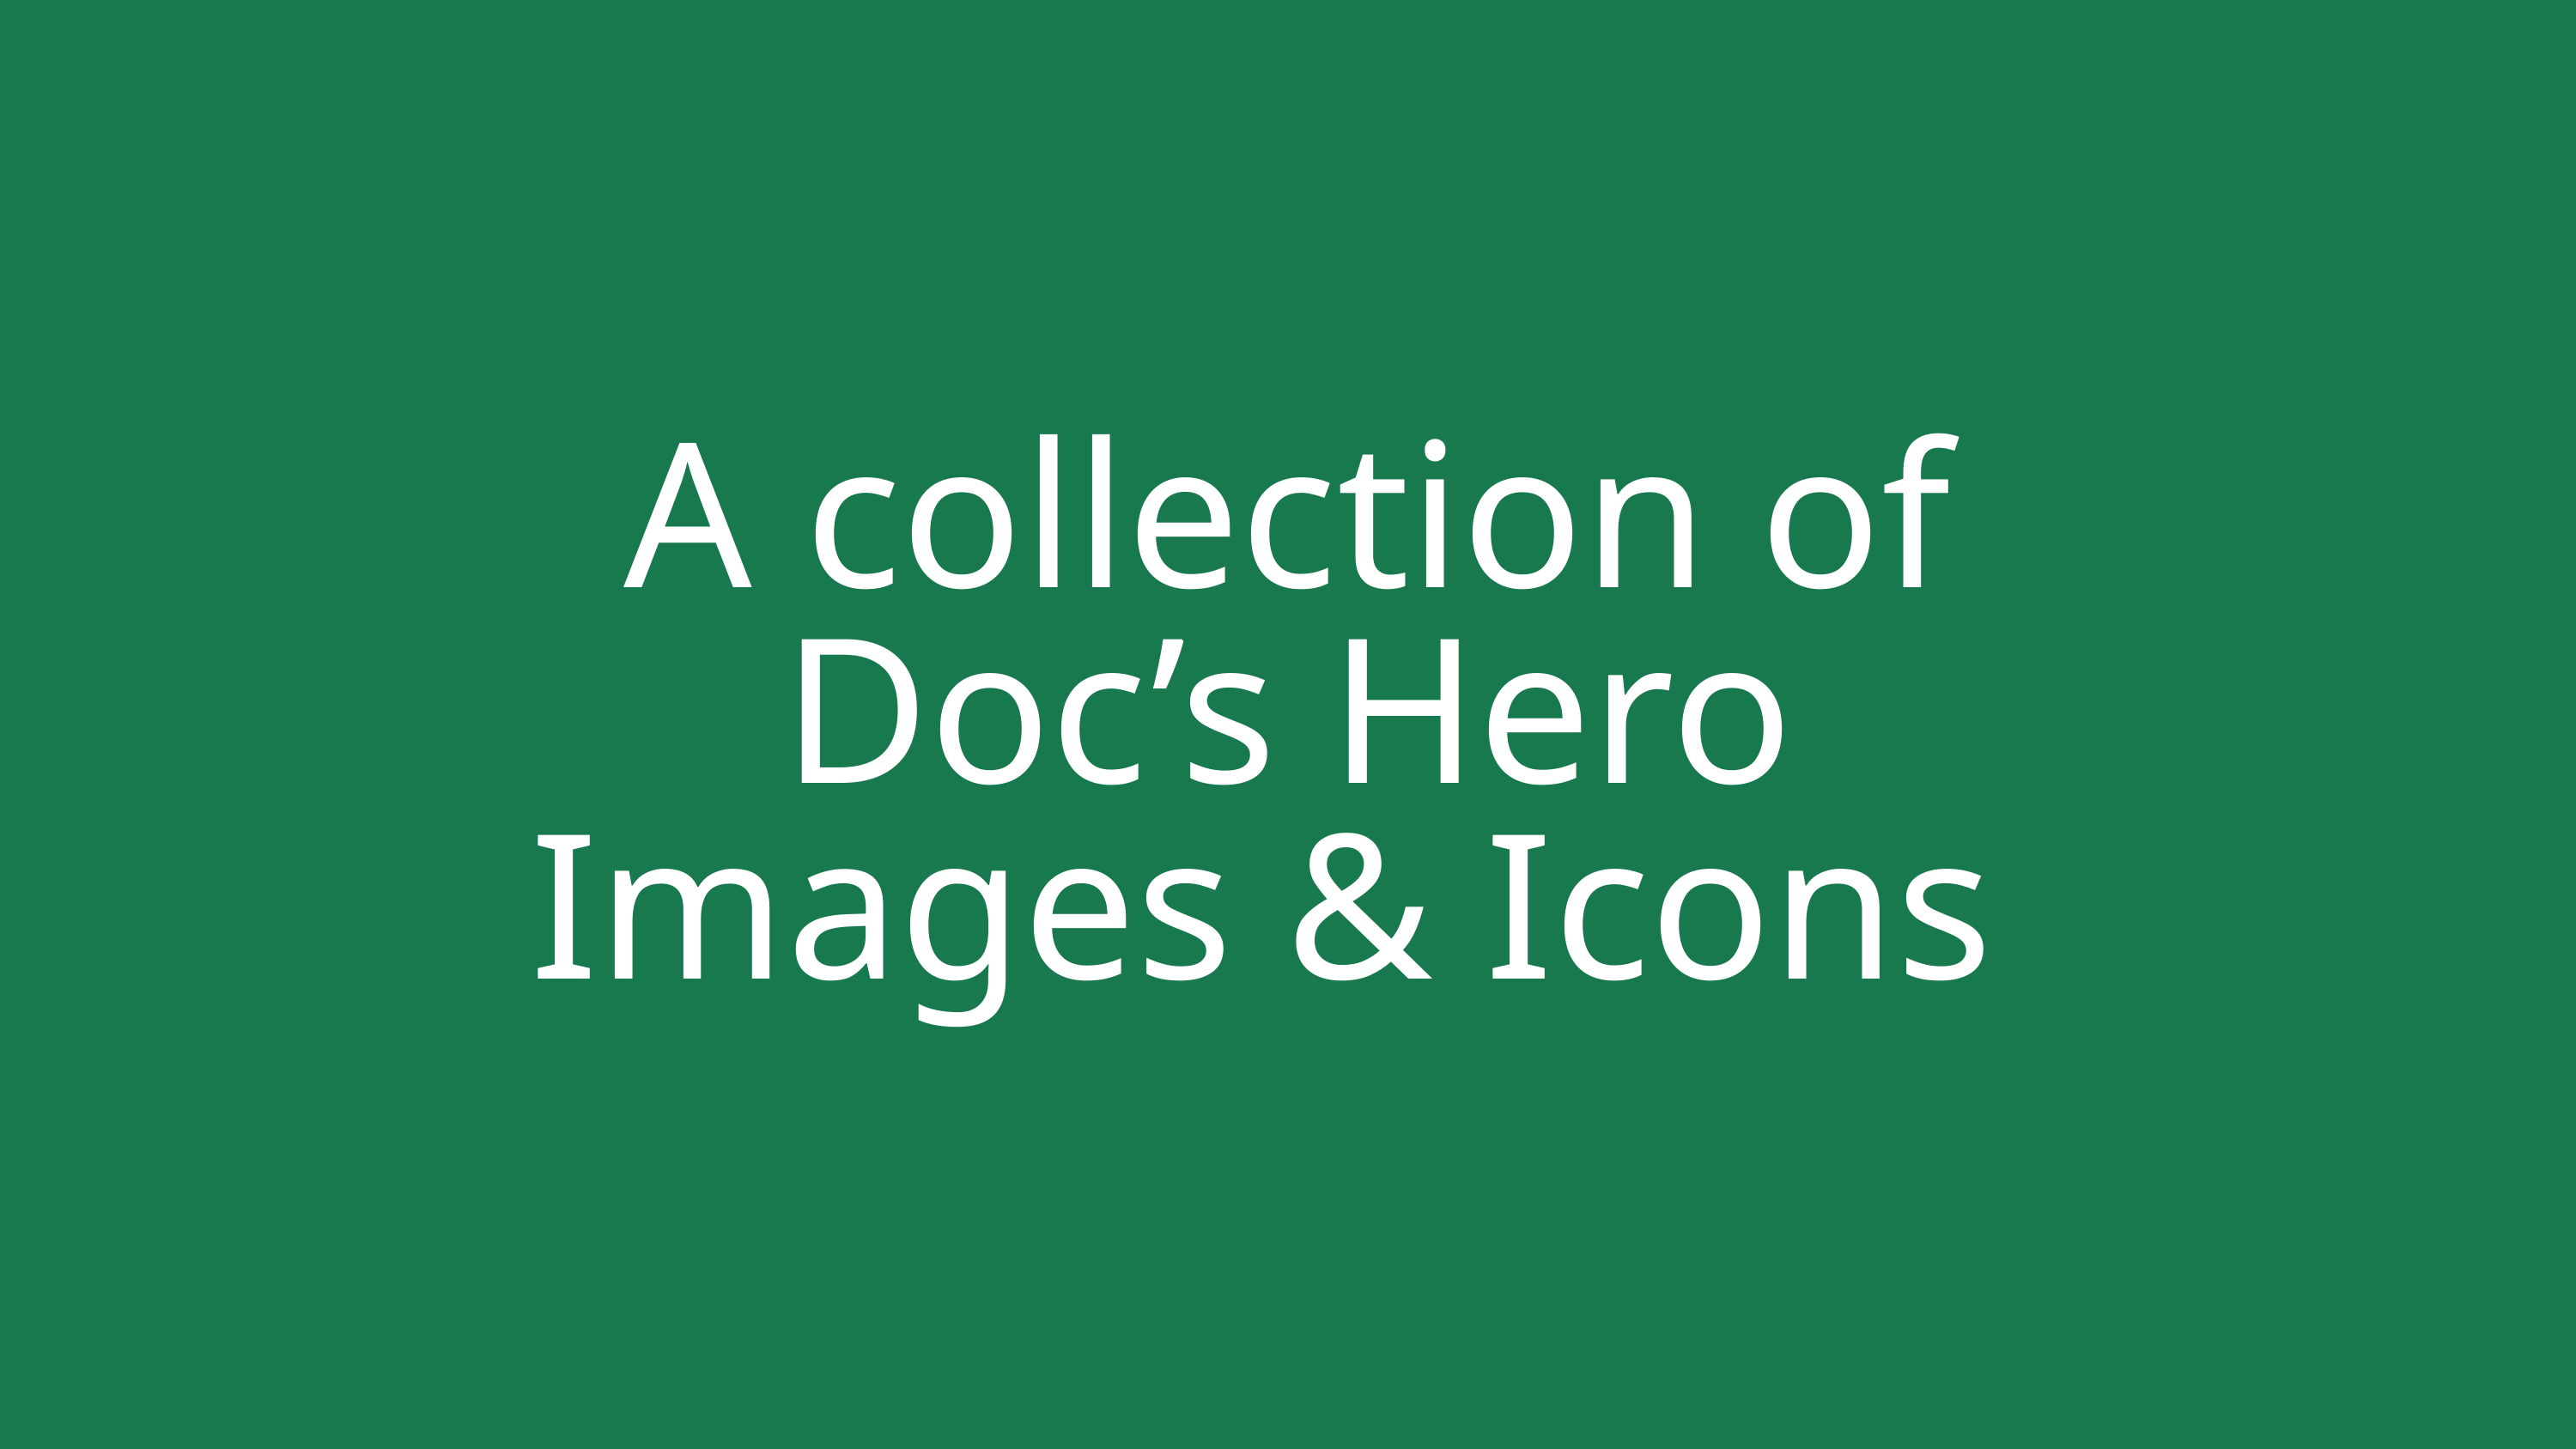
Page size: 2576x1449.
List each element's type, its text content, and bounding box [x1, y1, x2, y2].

text_box A collection of Doc’s Hero Images & Icons [410, 652, 2166, 798]
